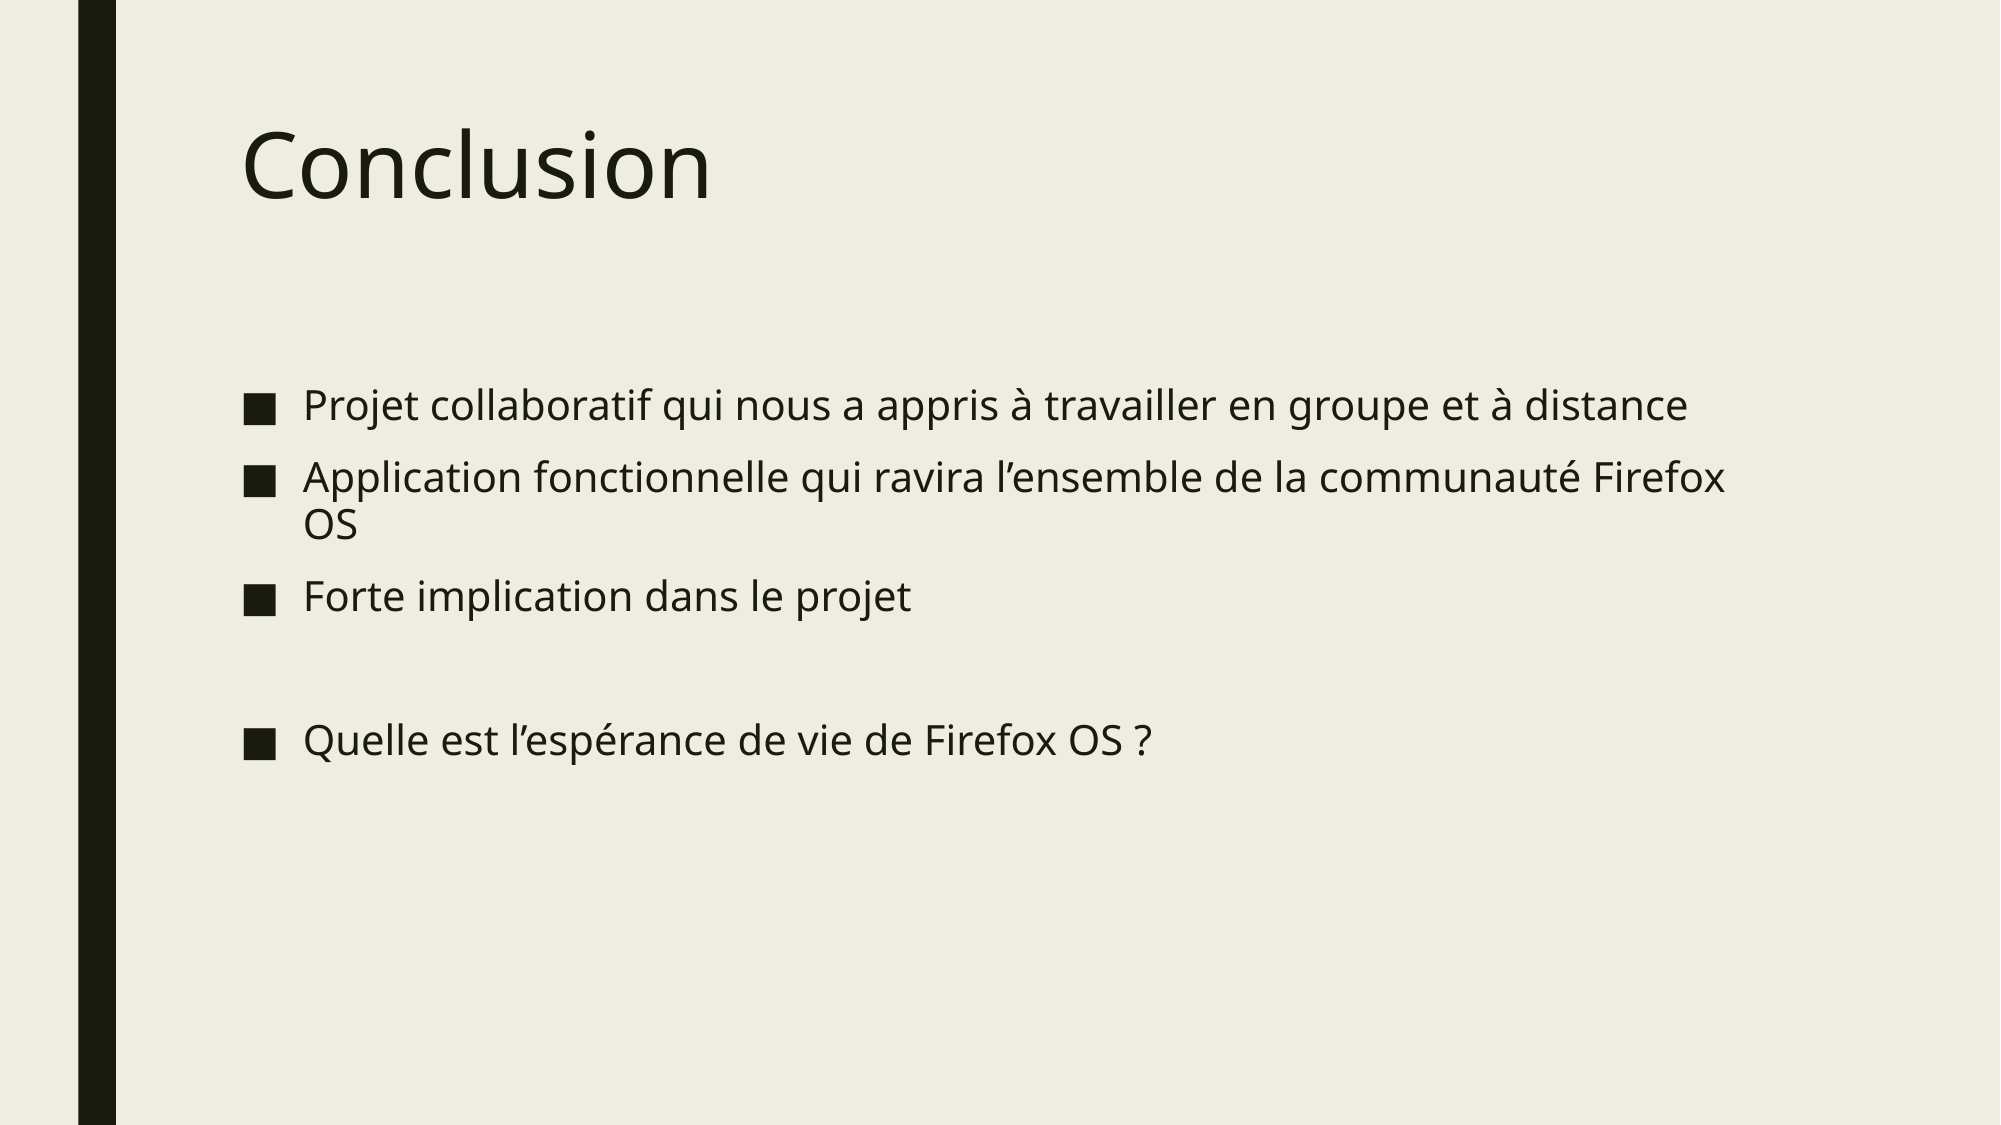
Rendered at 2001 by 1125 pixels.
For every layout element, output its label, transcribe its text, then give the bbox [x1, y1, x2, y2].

list Projet collaboratif qui nous a appris à travailler en groupe et à distance Application fonctionnelle qui ravira l’ensemble de la communauté Firefox OS Forte implication dans le projet Quelle est l’espérance de vie de Firefox OS ? [225, 375, 1800, 963]
title Conclusion [225, 112, 1800, 357]
